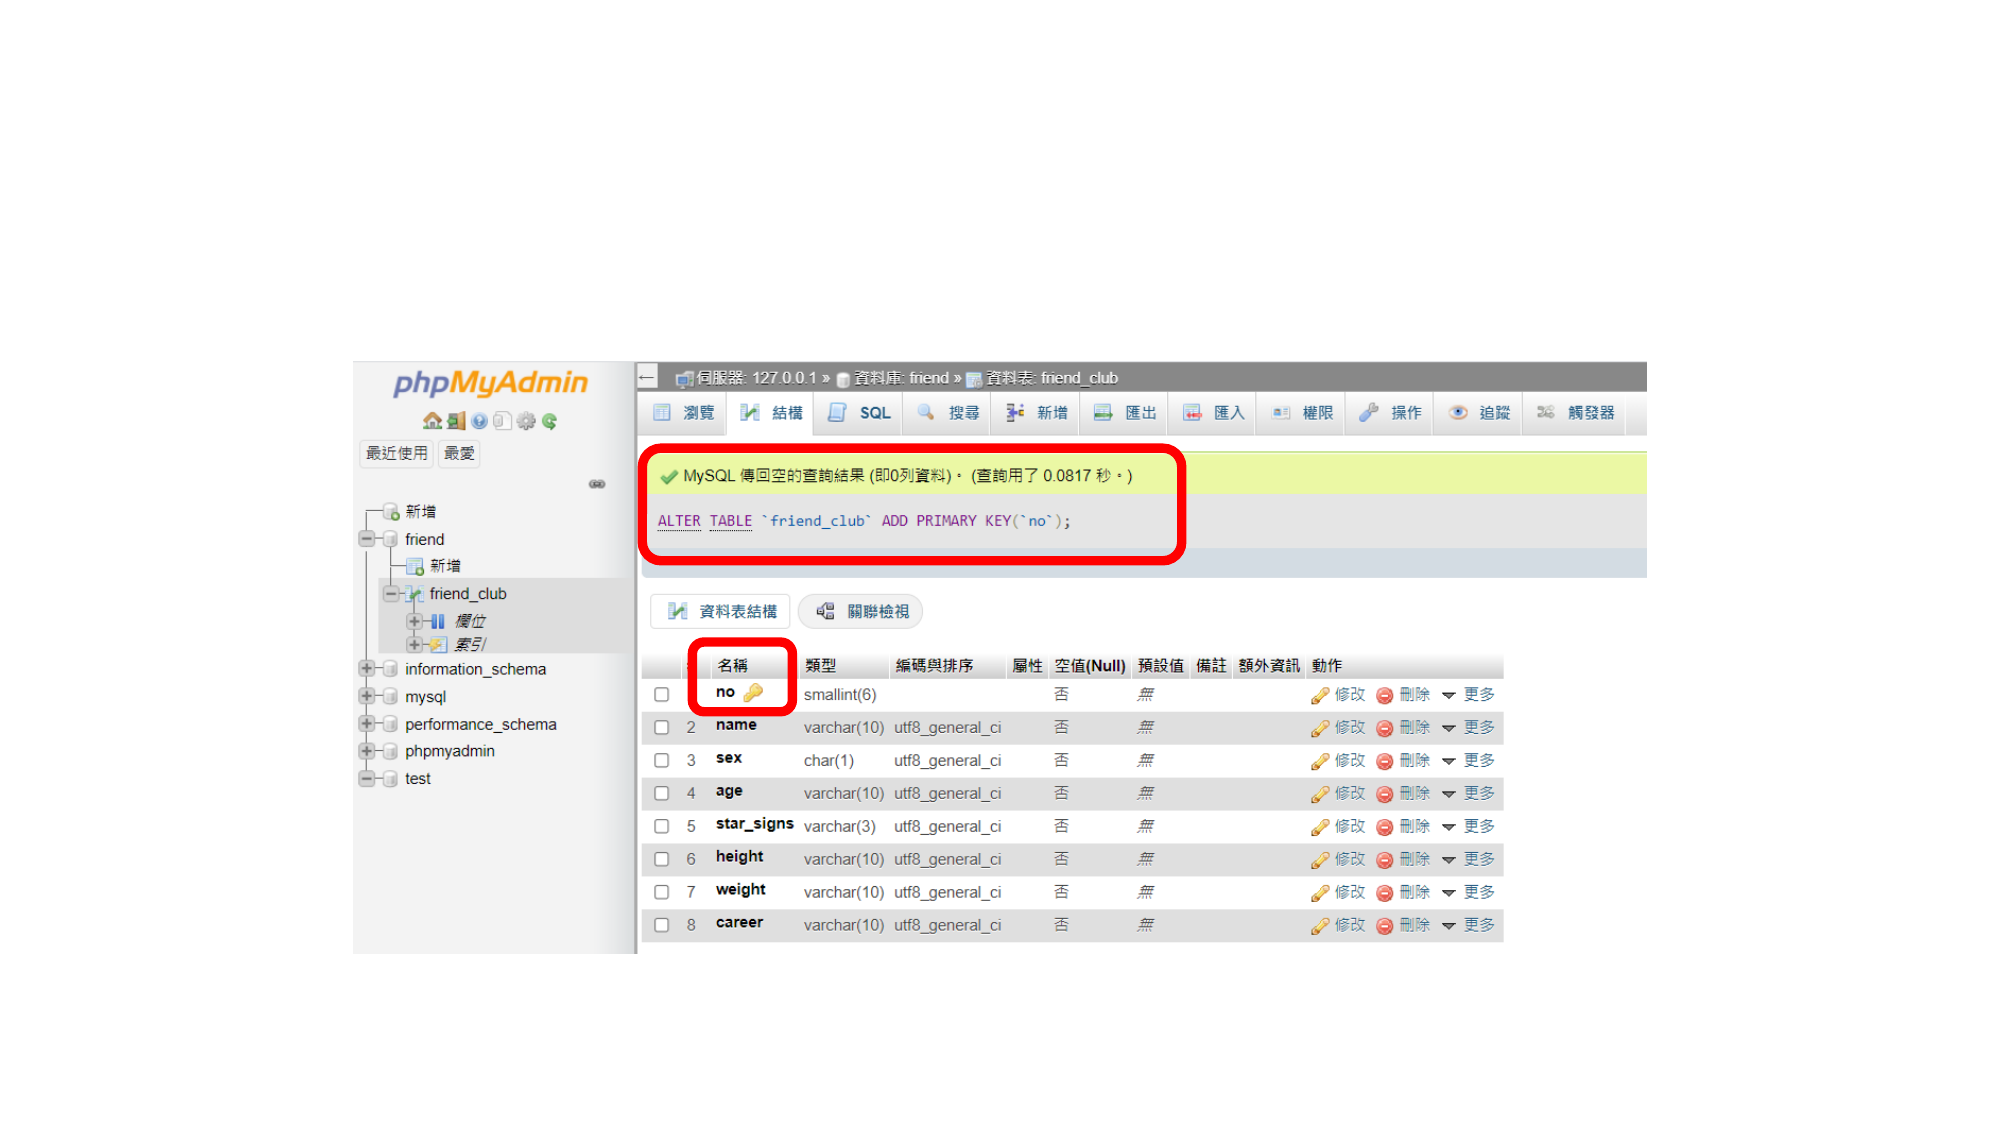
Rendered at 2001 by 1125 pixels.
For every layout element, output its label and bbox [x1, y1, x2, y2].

list [353, 358, 1647, 955]
